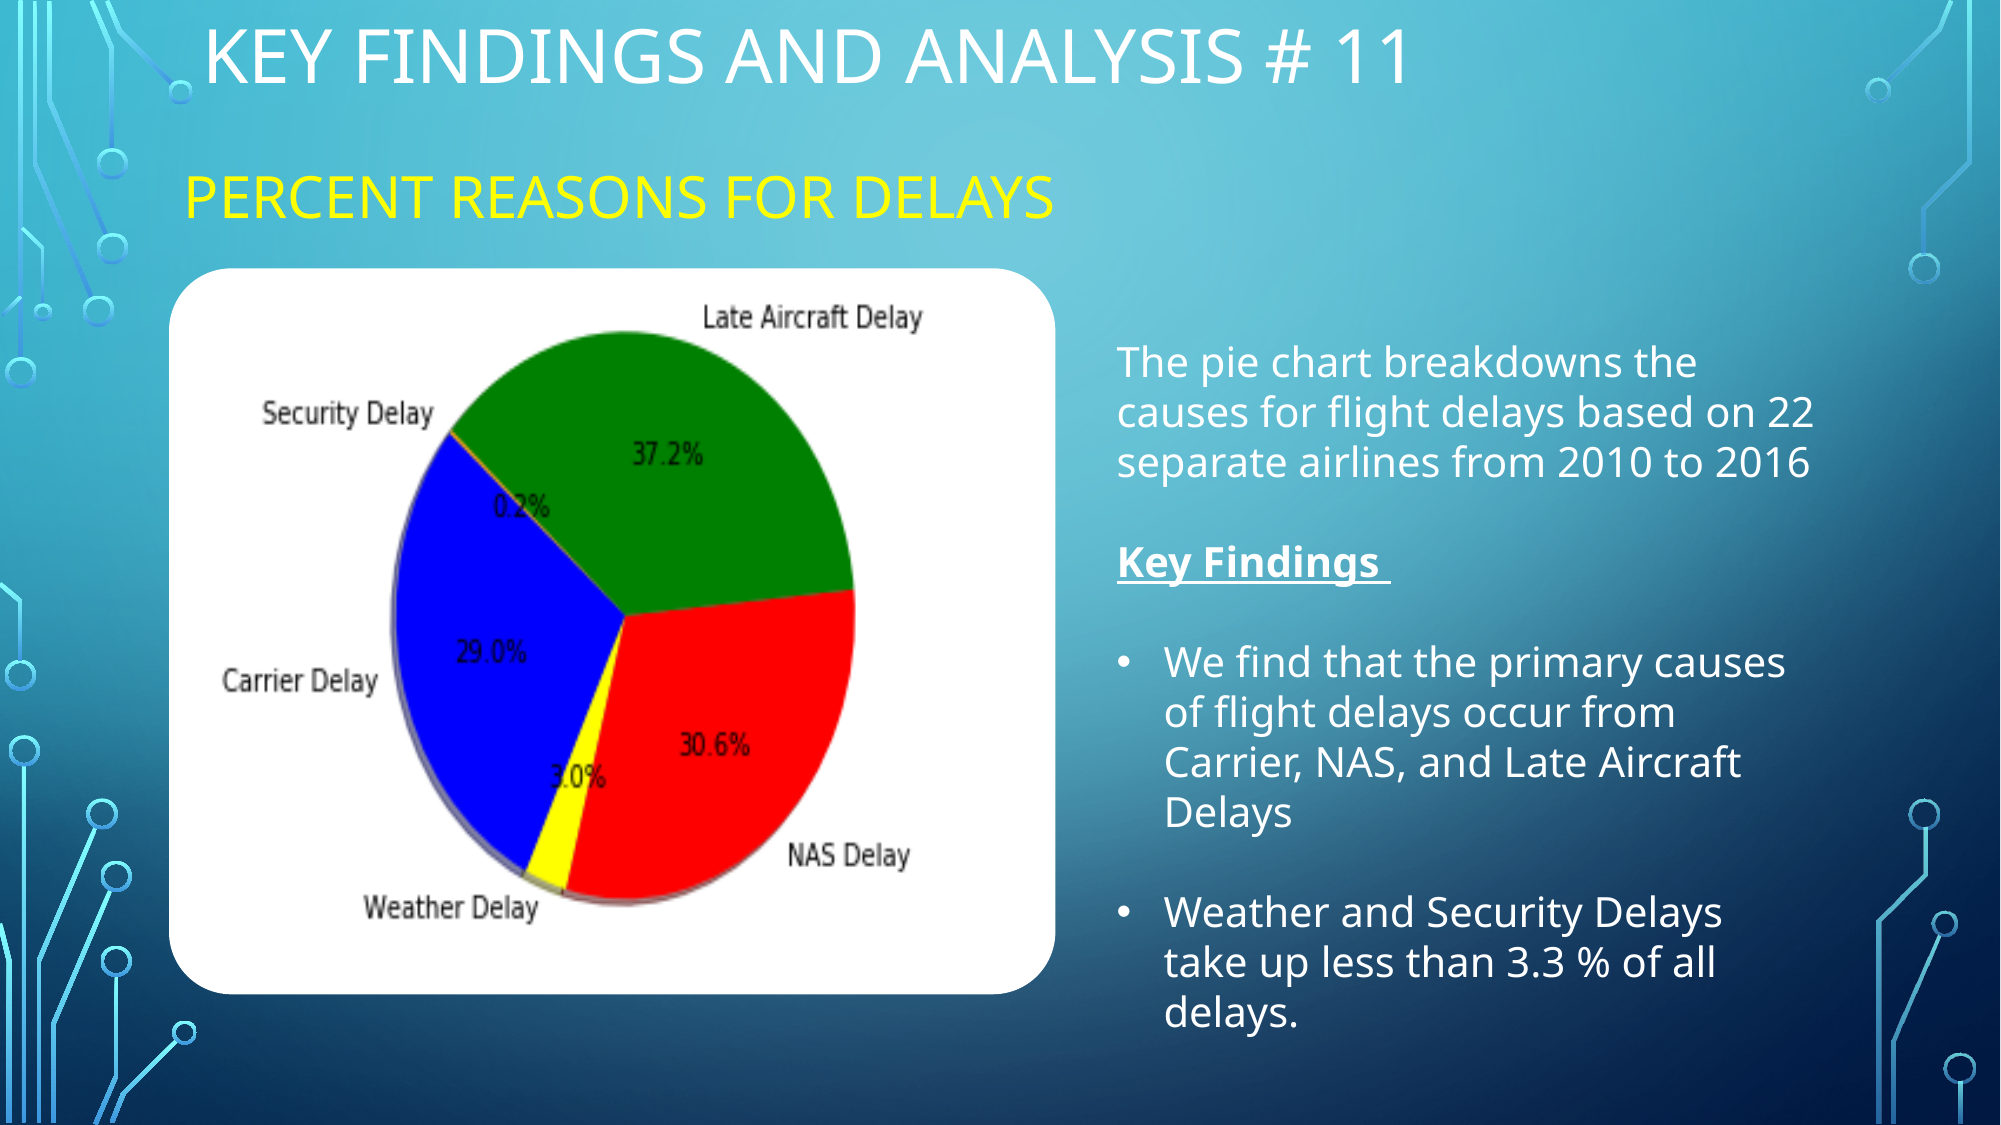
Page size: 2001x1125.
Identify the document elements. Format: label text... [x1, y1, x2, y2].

title Percent Reasons for Delays [169, 136, 1794, 264]
picture [168, 268, 1056, 995]
text_box The pie chart breakdowns the causes for flight delays based on 22 separate airlines from 2010 to 2016 Key Findings We find that the primary causes of flight delays occur from Carrier, NAS, and Late Aircraft Delays Weather and Security Delays take up less than 3.3 % of all delays. [1101, 328, 1831, 1094]
text_box Key Findings and analysis # 11 [187, 0, 1813, 123]
